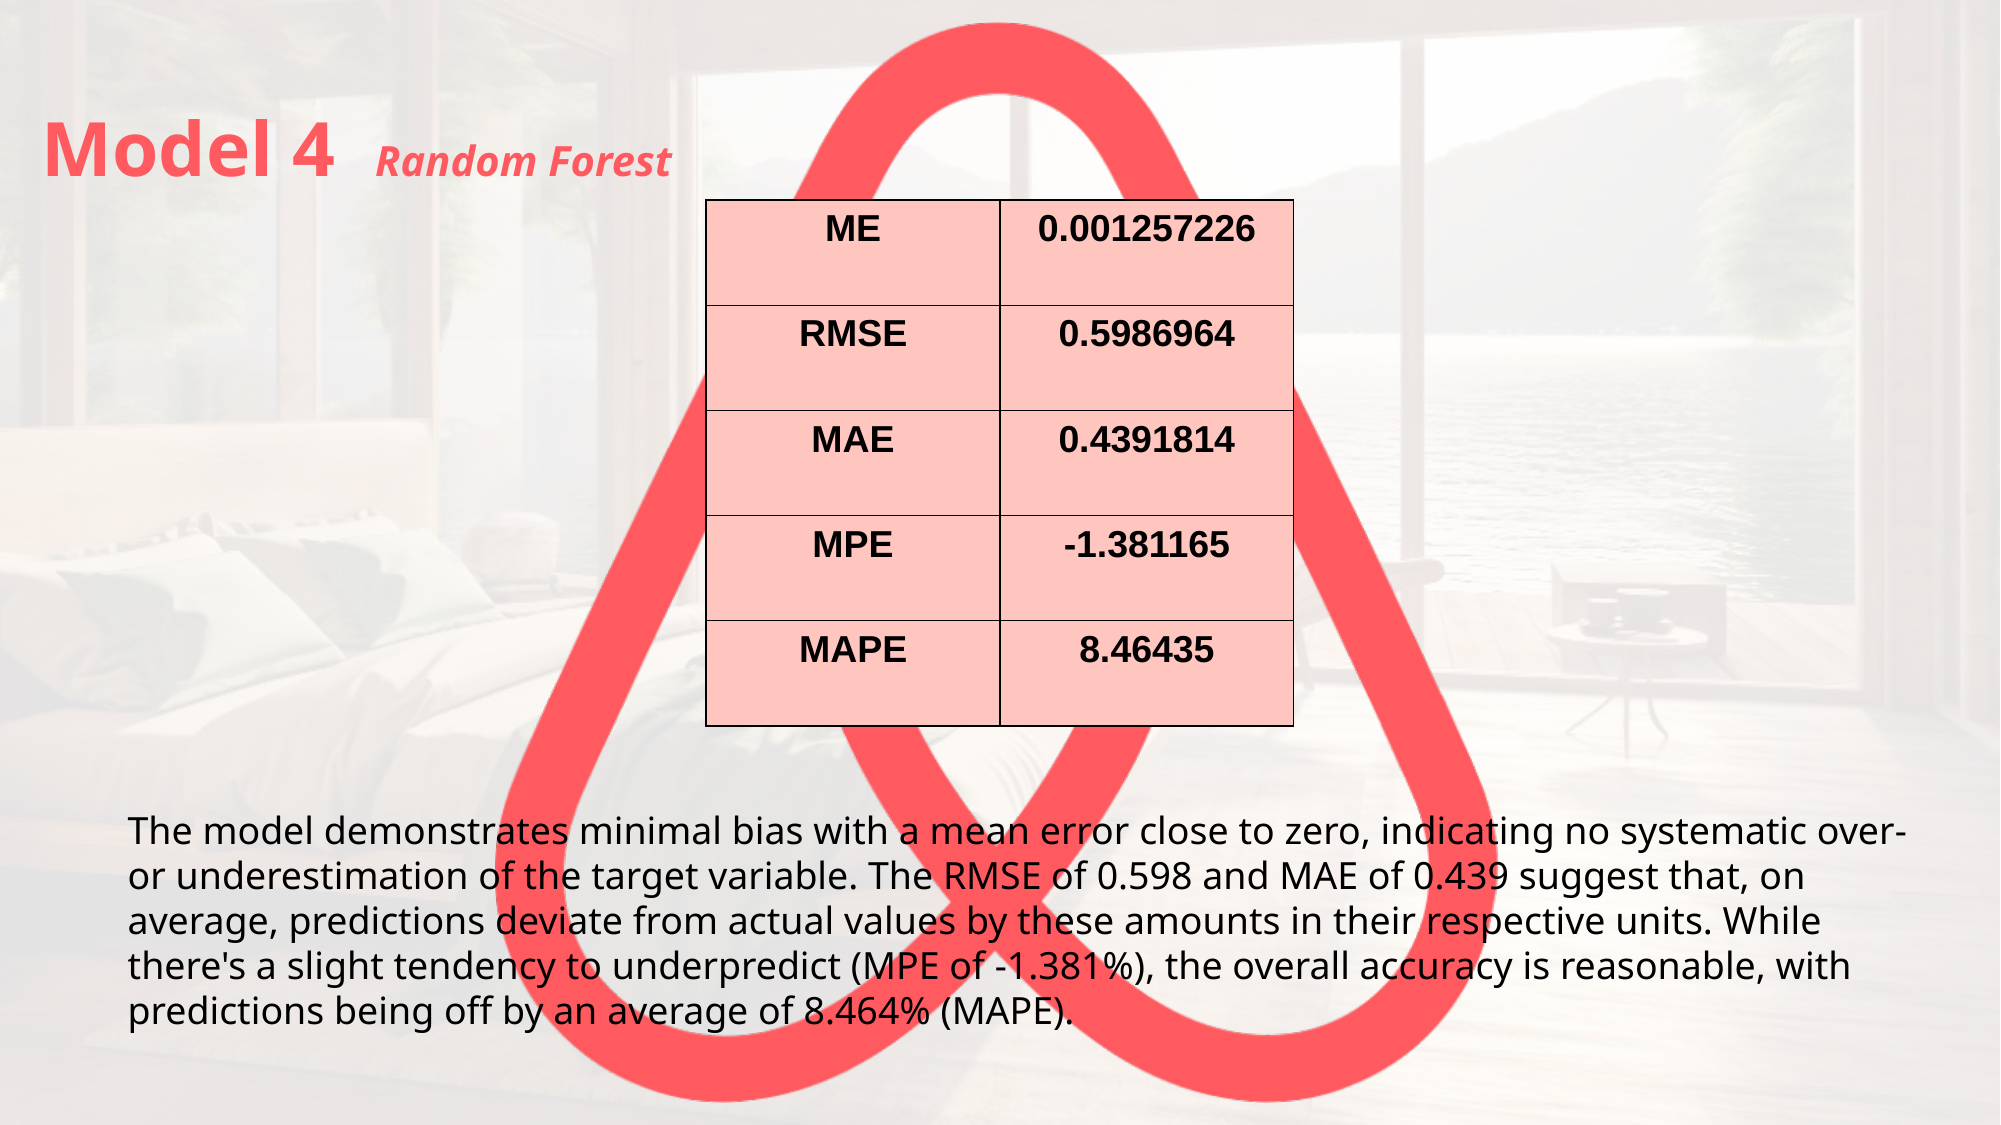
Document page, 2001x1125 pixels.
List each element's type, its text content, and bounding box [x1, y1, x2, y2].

table_header ME [707, 201, 999, 305]
table_header 0.001257226 [1001, 201, 1293, 305]
table_cell MAPE [707, 621, 999, 725]
picture [495, 1040, 1505, 1103]
table_cell RMSE [707, 306, 999, 410]
text_box The model demonstrates minimal bias with a mean error close to zero, indicating no systematic over- or underestimation of the target variable. The RMSE of 0.598 and MAE of 0.439 suggest that, on average, predictions deviate from actual values by these amounts in their respective units. While there's a slight tendency to underpredict (MPE of -1.381%), the overall accuracy is reasonable, with predictions being off by an average of 8.464% (MAPE). [112, 799, 1946, 1040]
text_box Model 4 Random Forest [26, 94, 1122, 200]
table_cell MPE [707, 516, 999, 620]
table_cell -1.381165 [1001, 516, 1293, 620]
table_cell 0.4391814 [1001, 411, 1293, 515]
table_cell 0.5986964 [1001, 306, 1293, 410]
table_cell MAE [707, 411, 999, 515]
table_cell 8.46435 [1001, 621, 1293, 725]
picture [495, 22, 1505, 799]
